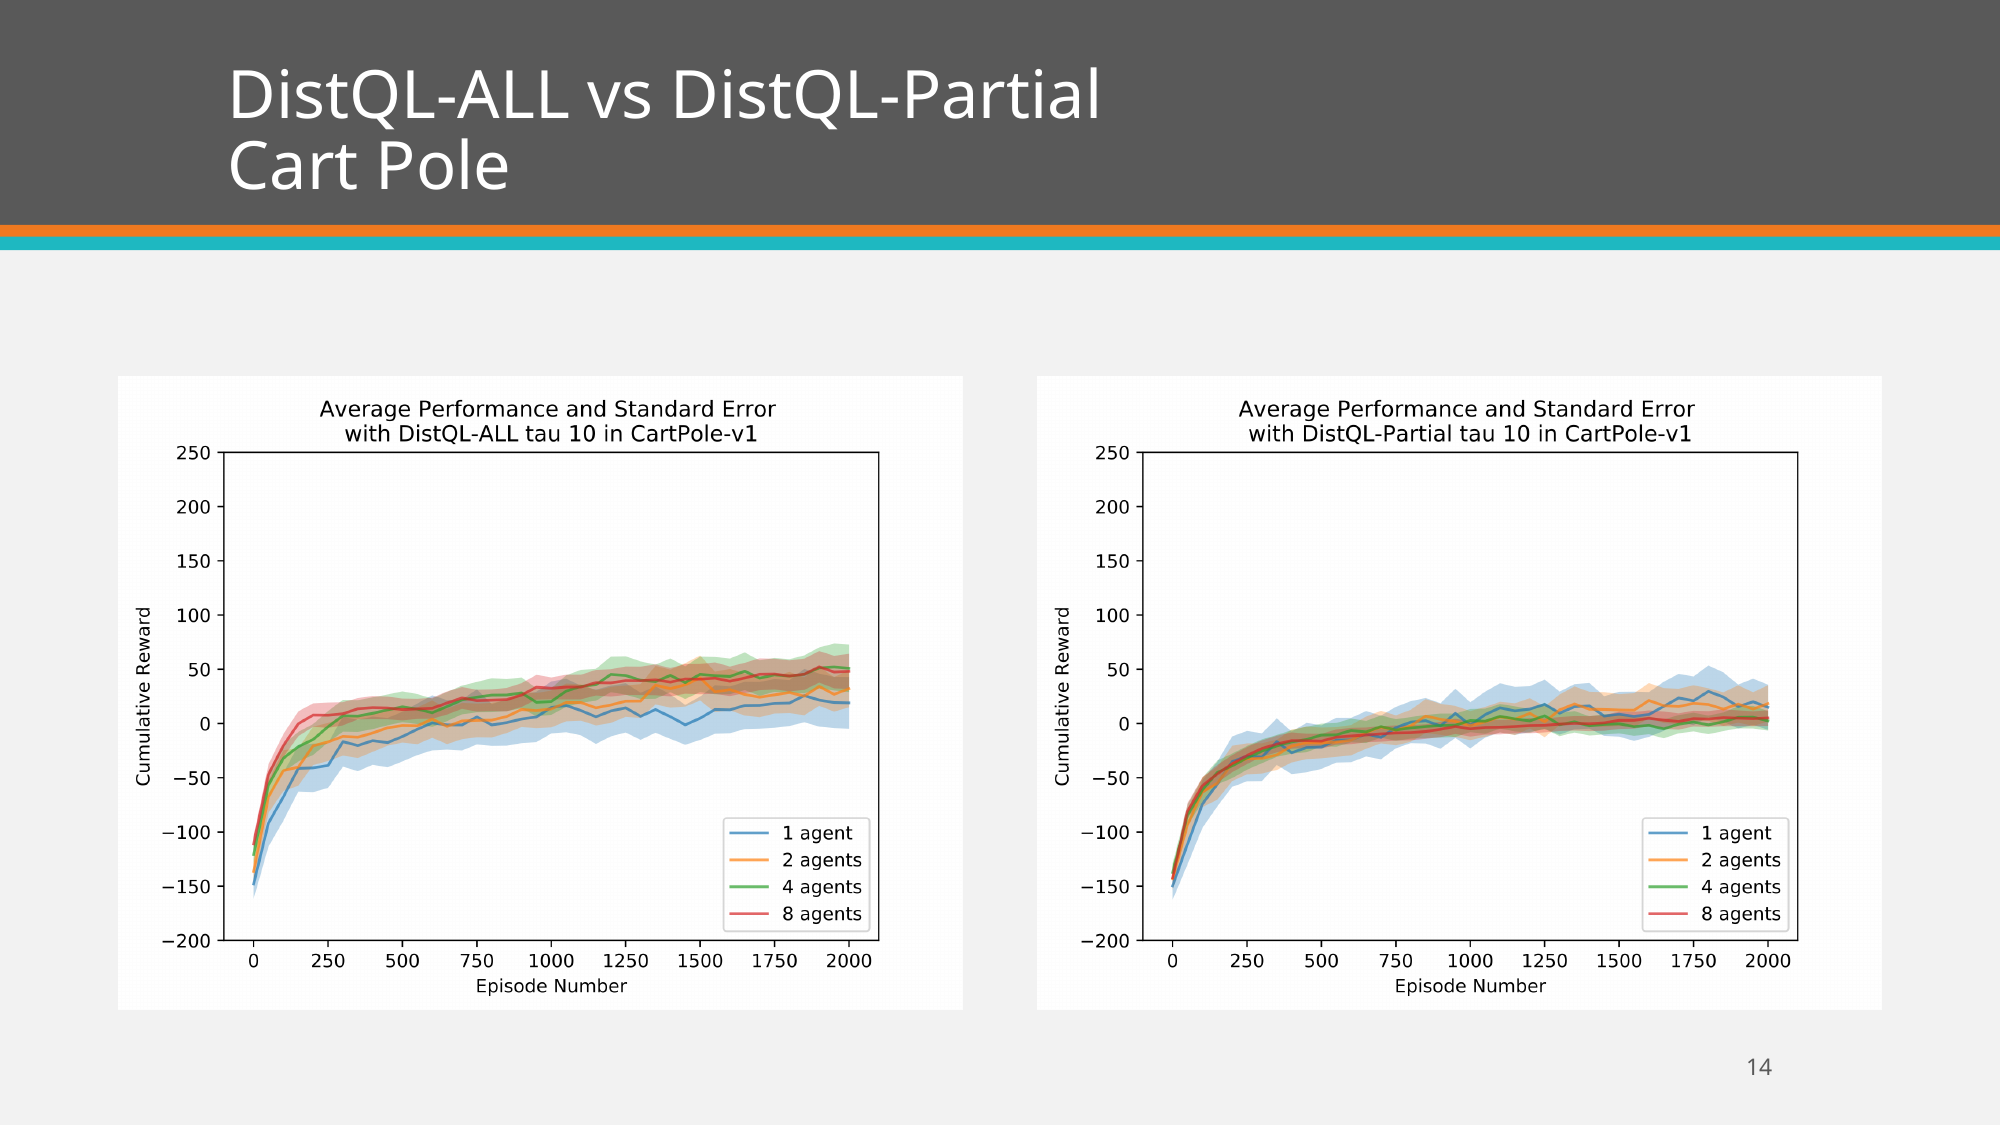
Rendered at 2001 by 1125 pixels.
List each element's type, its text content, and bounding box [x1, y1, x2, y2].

title DistQL-ALL vs DistQL-Partial Cart Pole [212, 41, 1788, 212]
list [118, 376, 963, 1010]
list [1037, 376, 1882, 1010]
slide_number 14 [1562, 1045, 1788, 1091]
